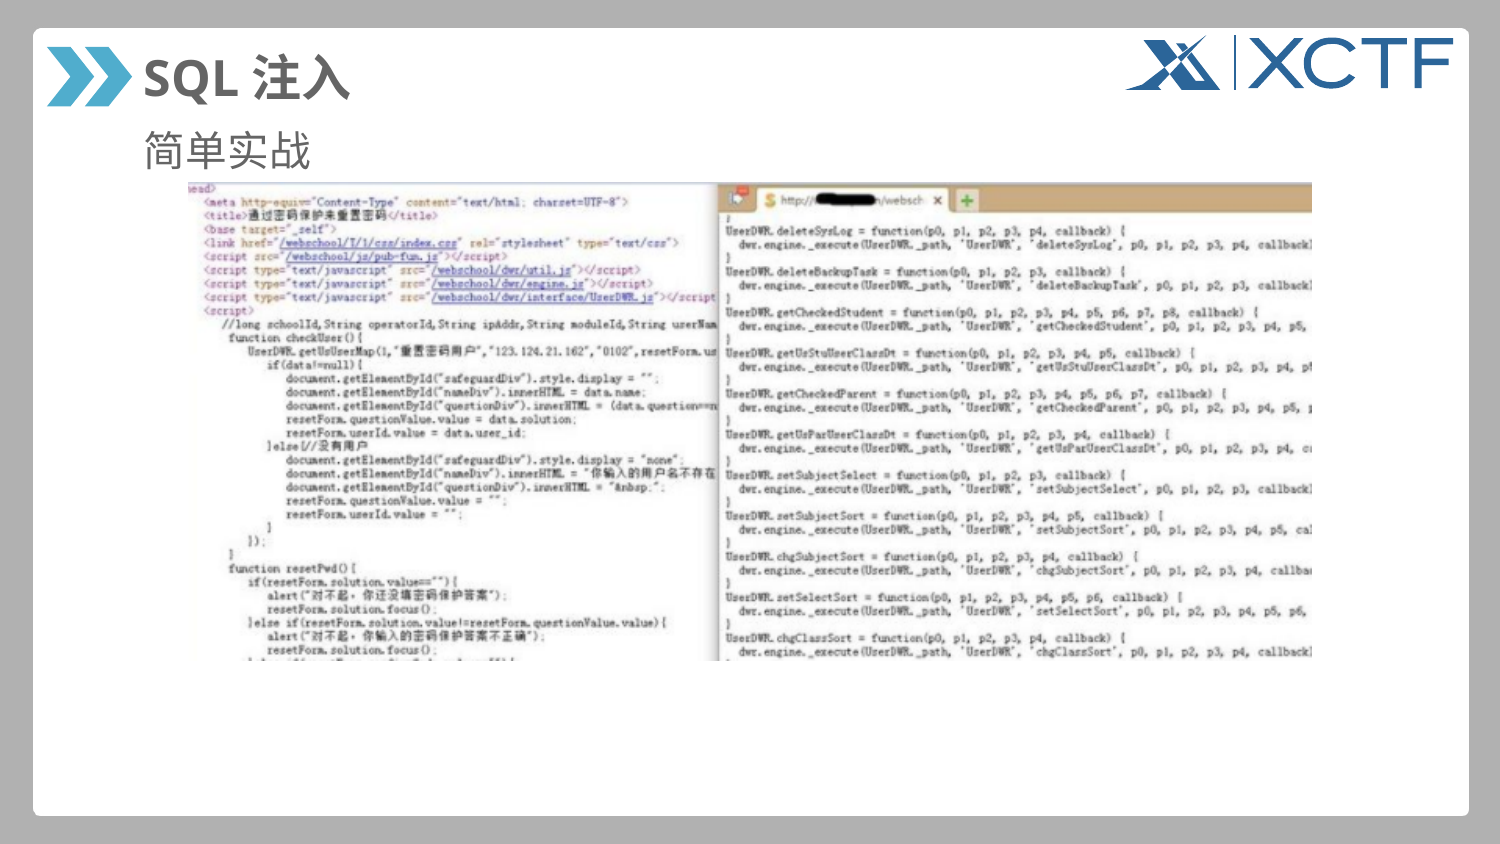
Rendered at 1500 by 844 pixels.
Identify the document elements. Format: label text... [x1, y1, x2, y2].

title SQL注入 [128, 35, 1125, 117]
list 简单实战 [128, 117, 1372, 762]
picture [0, 0, 1500, 844]
